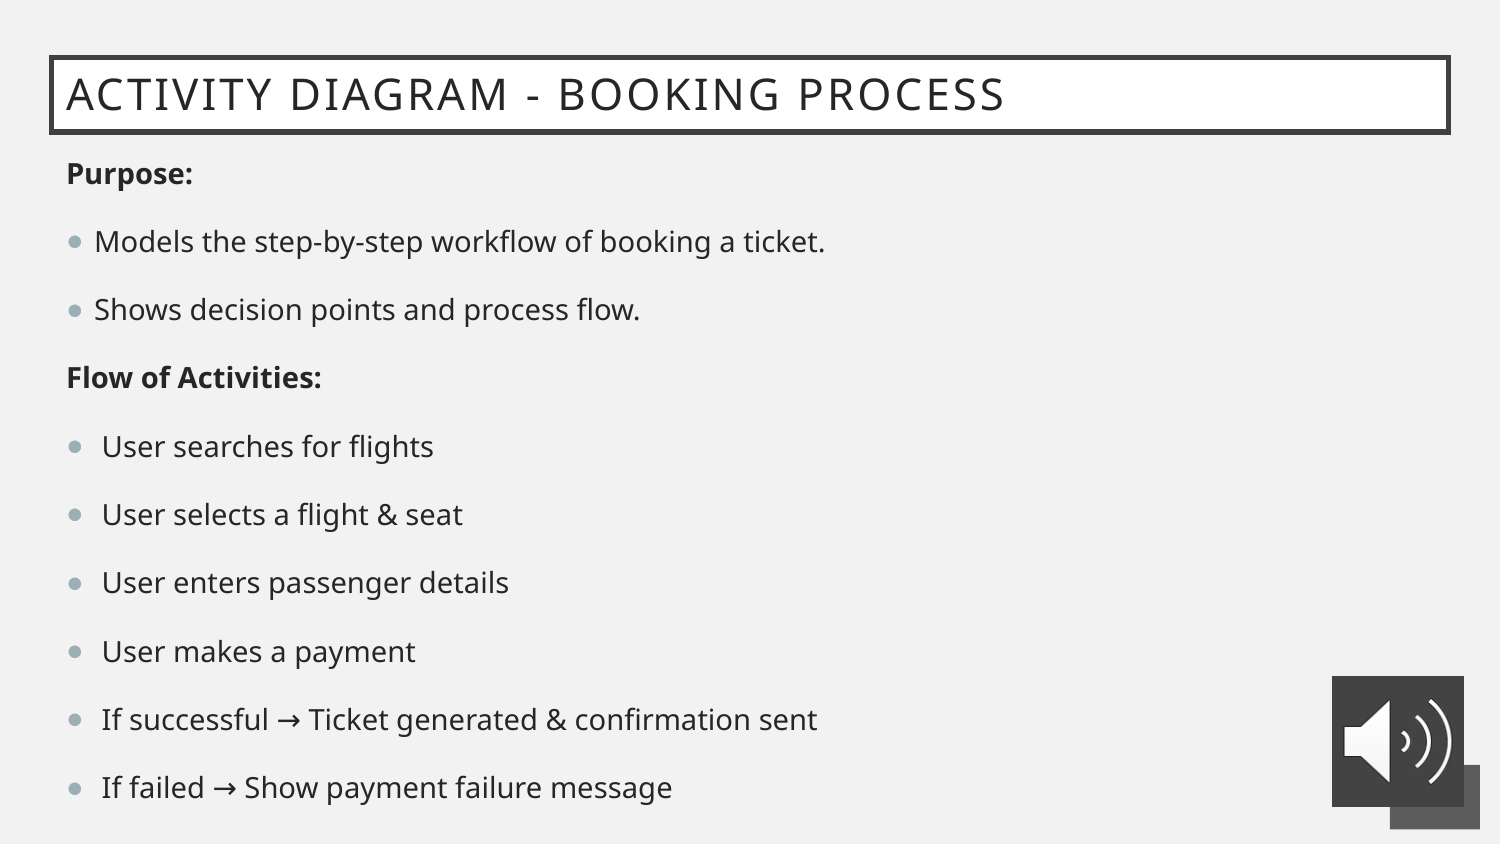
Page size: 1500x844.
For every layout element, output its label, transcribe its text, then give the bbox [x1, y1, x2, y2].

slide_number 10 [1389, 764, 1480, 830]
title Activity Diagram - Booking Process [49, 55, 1451, 135]
picture [1331, 674, 1465, 809]
